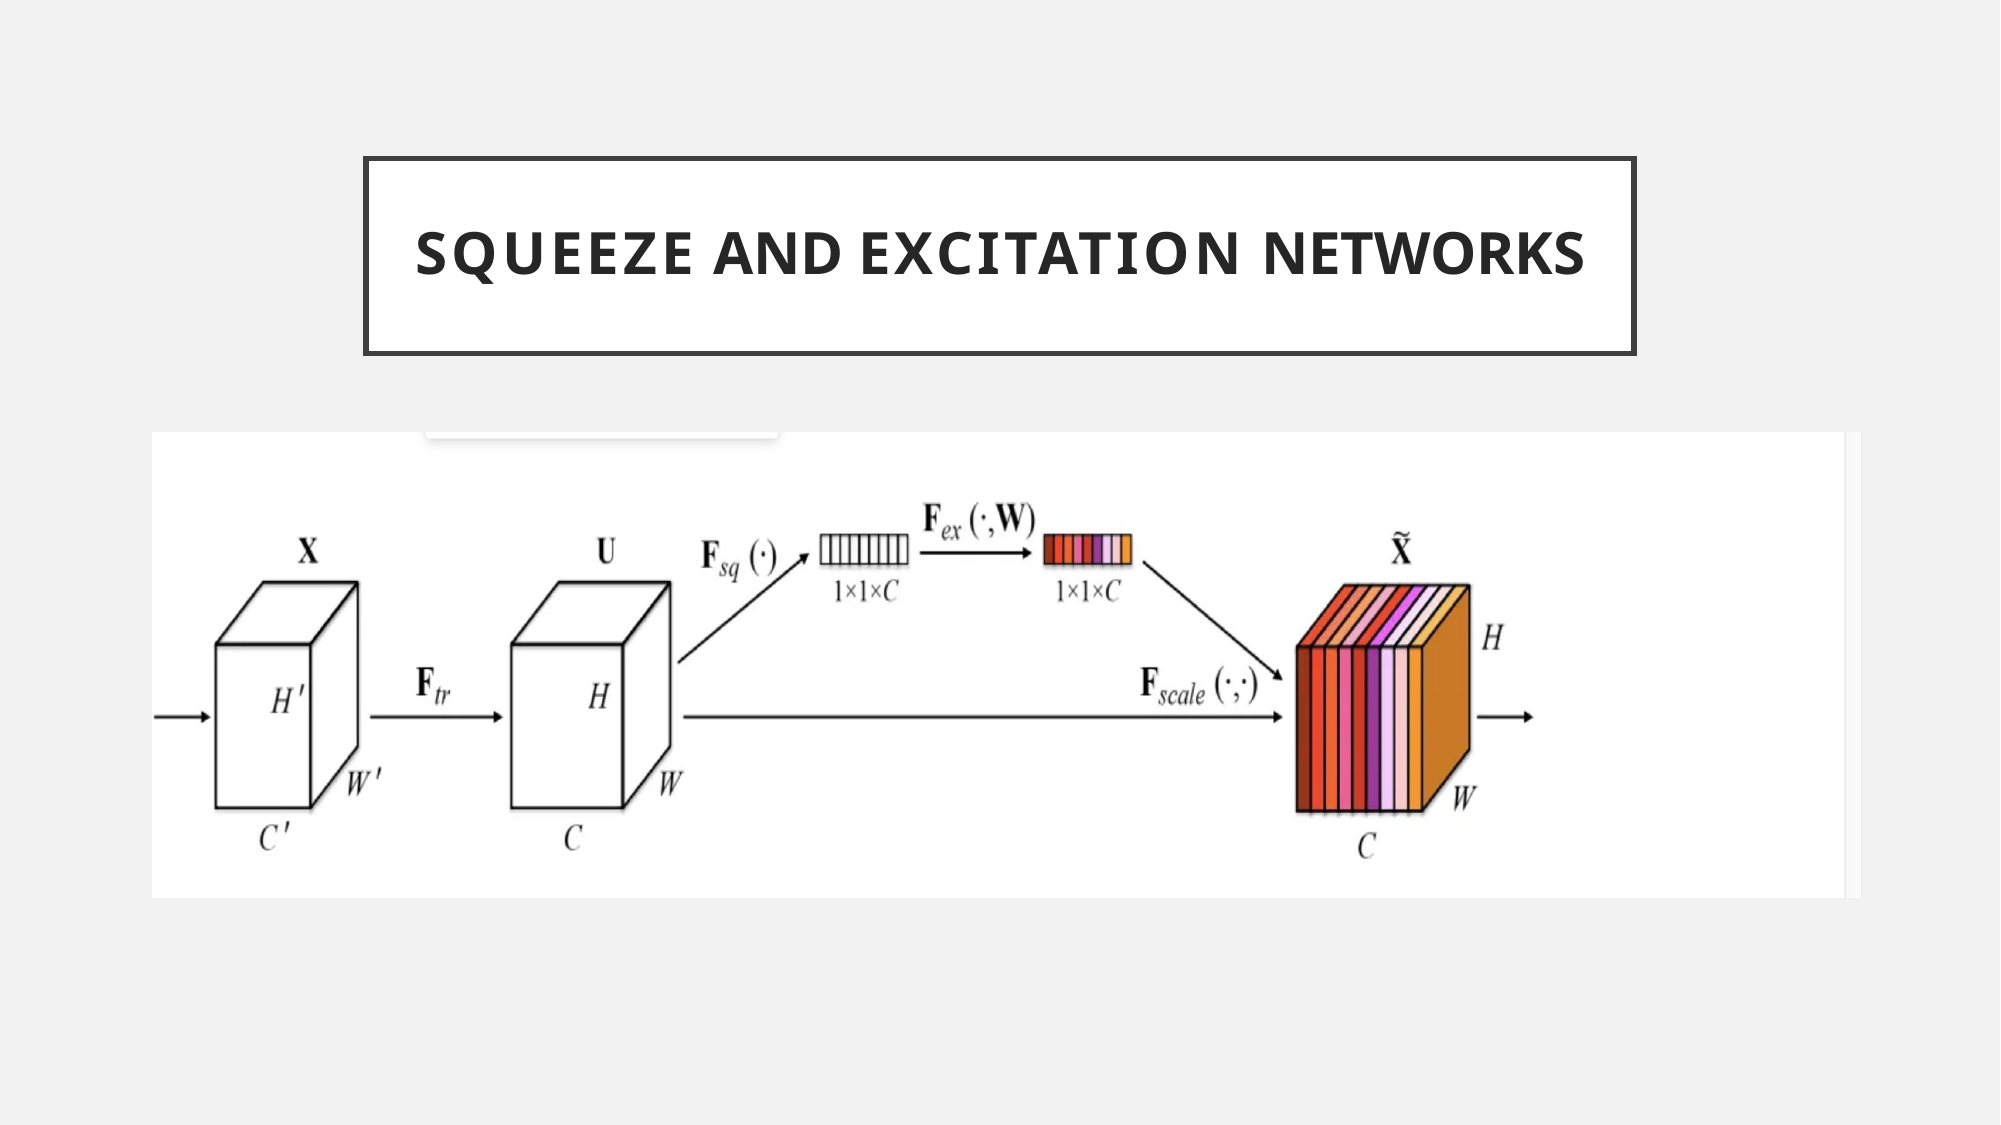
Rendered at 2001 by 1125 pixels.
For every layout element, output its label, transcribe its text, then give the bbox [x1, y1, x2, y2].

picture [152, 432, 1862, 898]
title SQUEEZE AND EXCITATION NETWORKS [363, 156, 1637, 356]
